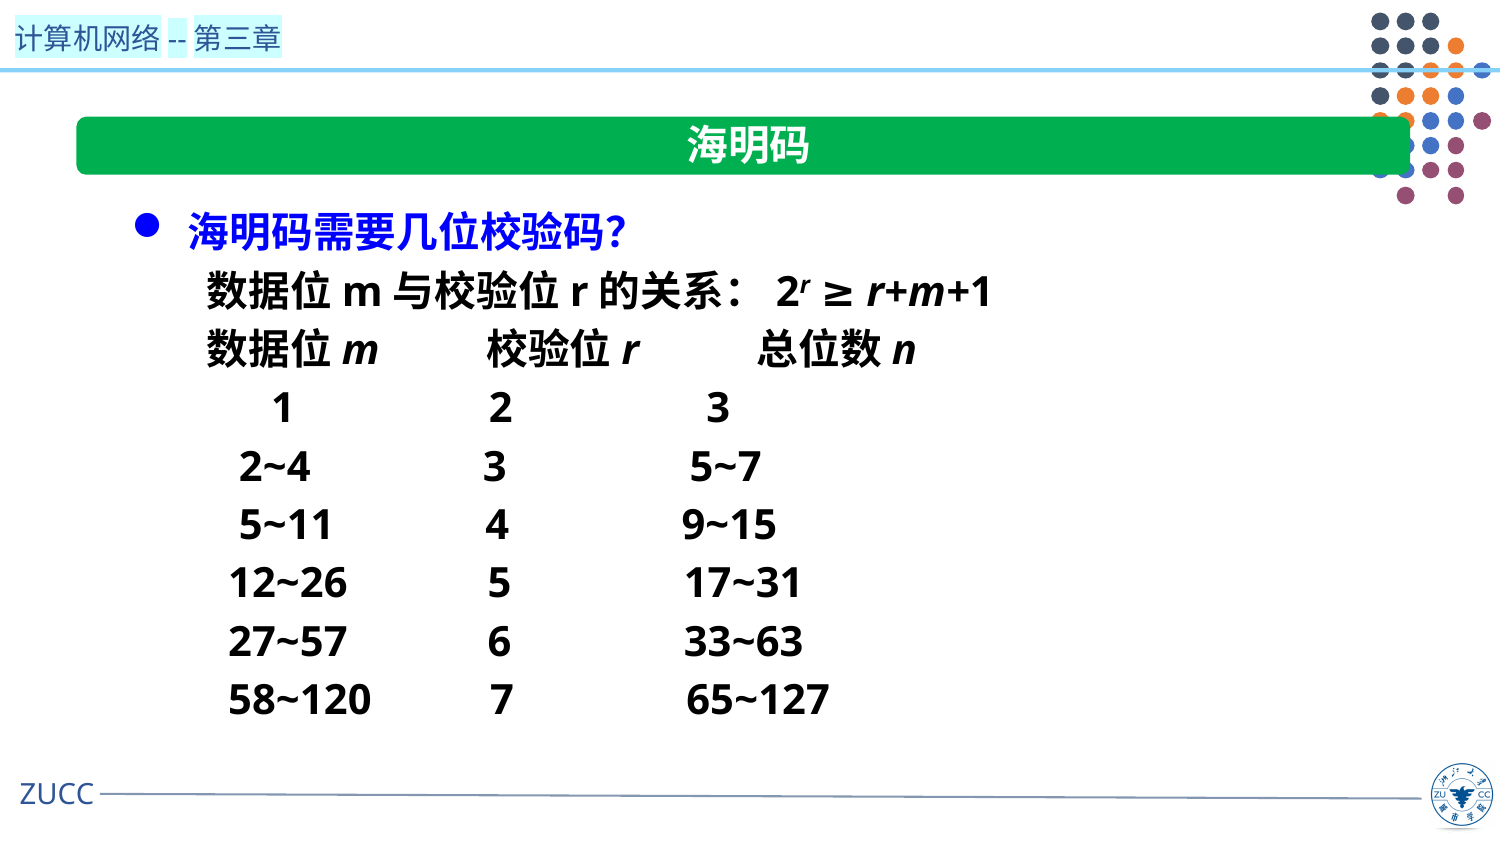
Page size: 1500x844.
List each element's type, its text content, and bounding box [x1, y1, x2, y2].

list 海明码需要几位校验码？ 数据位m与校验位r的关系：2r ≥ r+m+1 数据位m 校验位r 总位数n 1 2 3 2~4 3 5~7 5~11 4 9~15 12~26 5 17~31 27~57 6 33~63 58~120 7 65~127 [116, 198, 1375, 769]
text_box [827, 116, 1411, 175]
text_box [76, 116, 671, 175]
picture [1415, 750, 1500, 837]
text_box 海明码 [671, 111, 827, 176]
